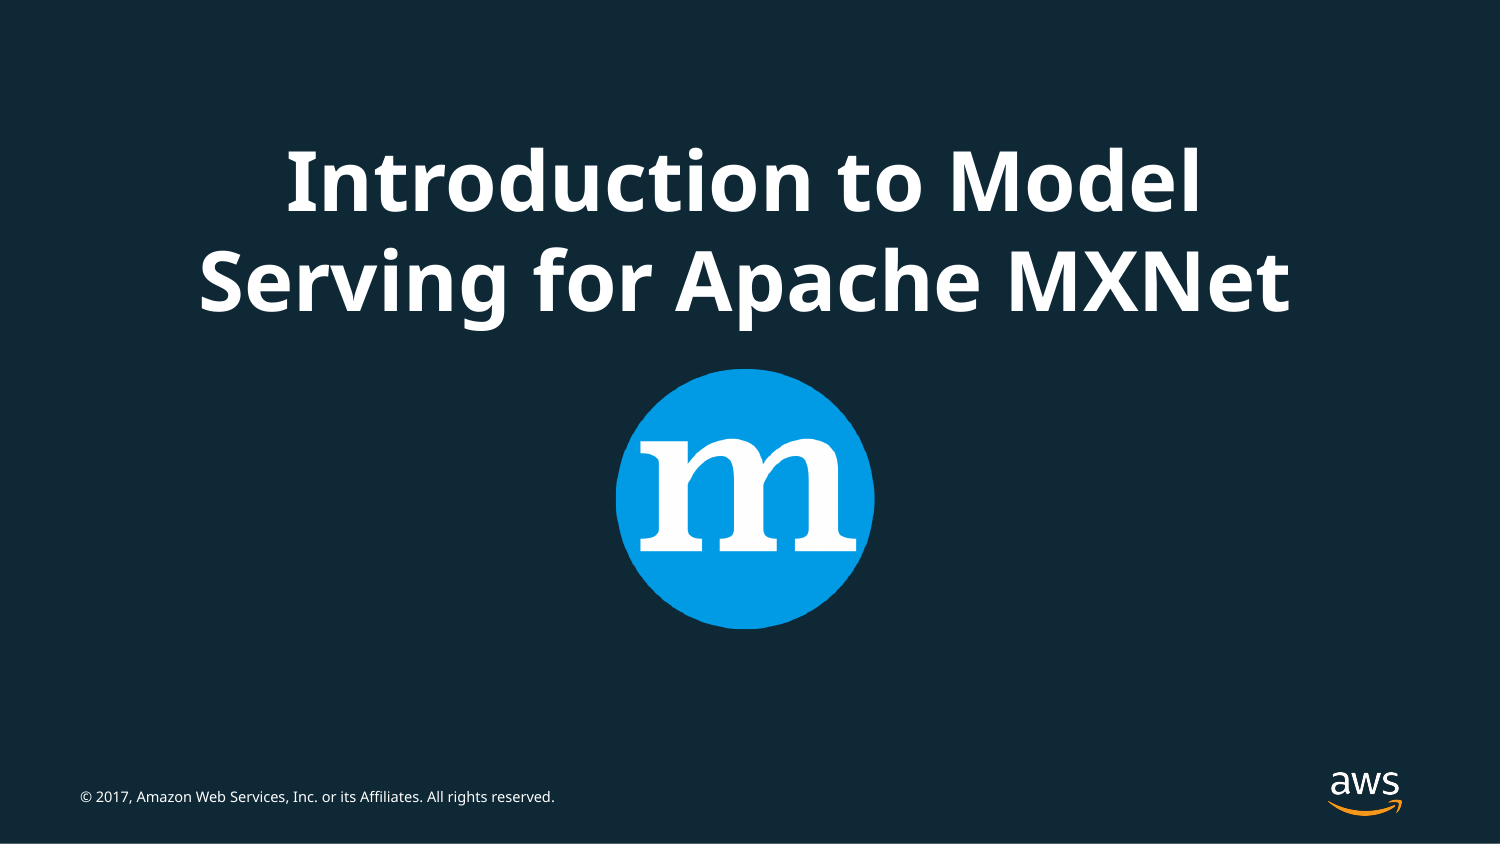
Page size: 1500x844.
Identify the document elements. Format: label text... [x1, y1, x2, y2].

title Introduction to Model Serving for Apache MXNet [107, 152, 1383, 305]
picture [1328, 772, 1402, 816]
picture [608, 360, 882, 635]
